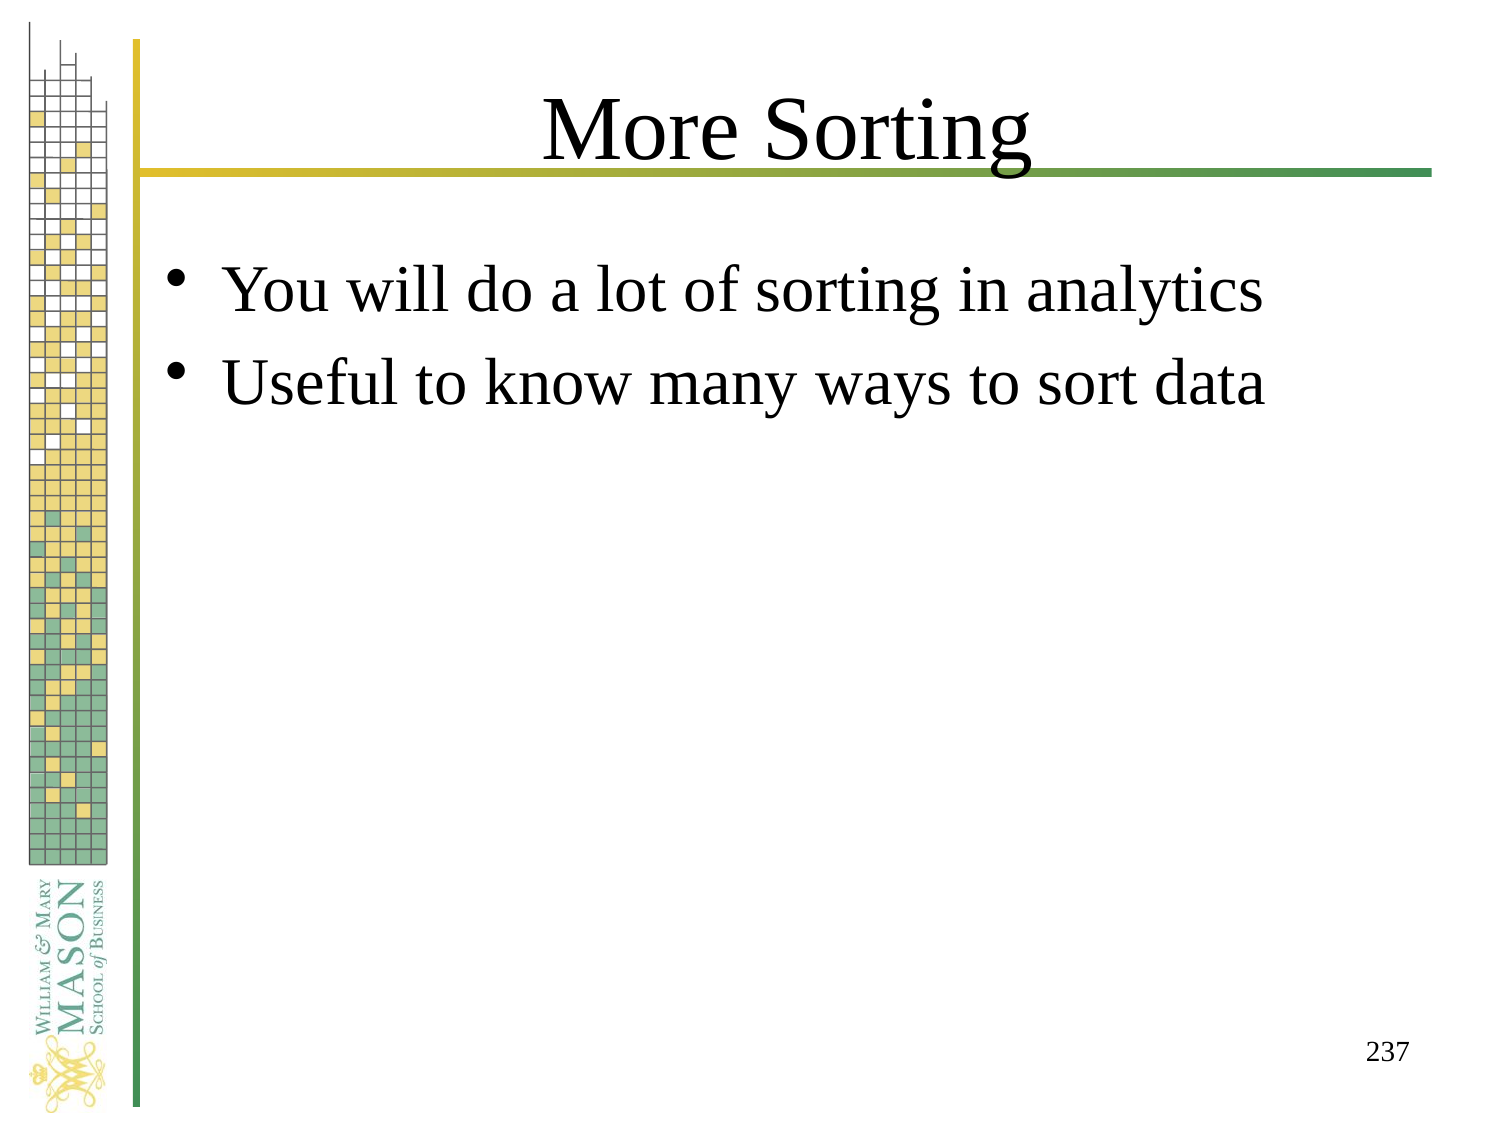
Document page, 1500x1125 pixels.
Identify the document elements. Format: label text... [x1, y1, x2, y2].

list You will do a lot of sorting in analytics Useful to know many ways to sort data [150, 237, 1425, 1005]
slide_number 237 [1048, 1024, 1426, 1103]
title More Sorting [150, 45, 1425, 200]
slide_number 65 [29, 879, 107, 1113]
